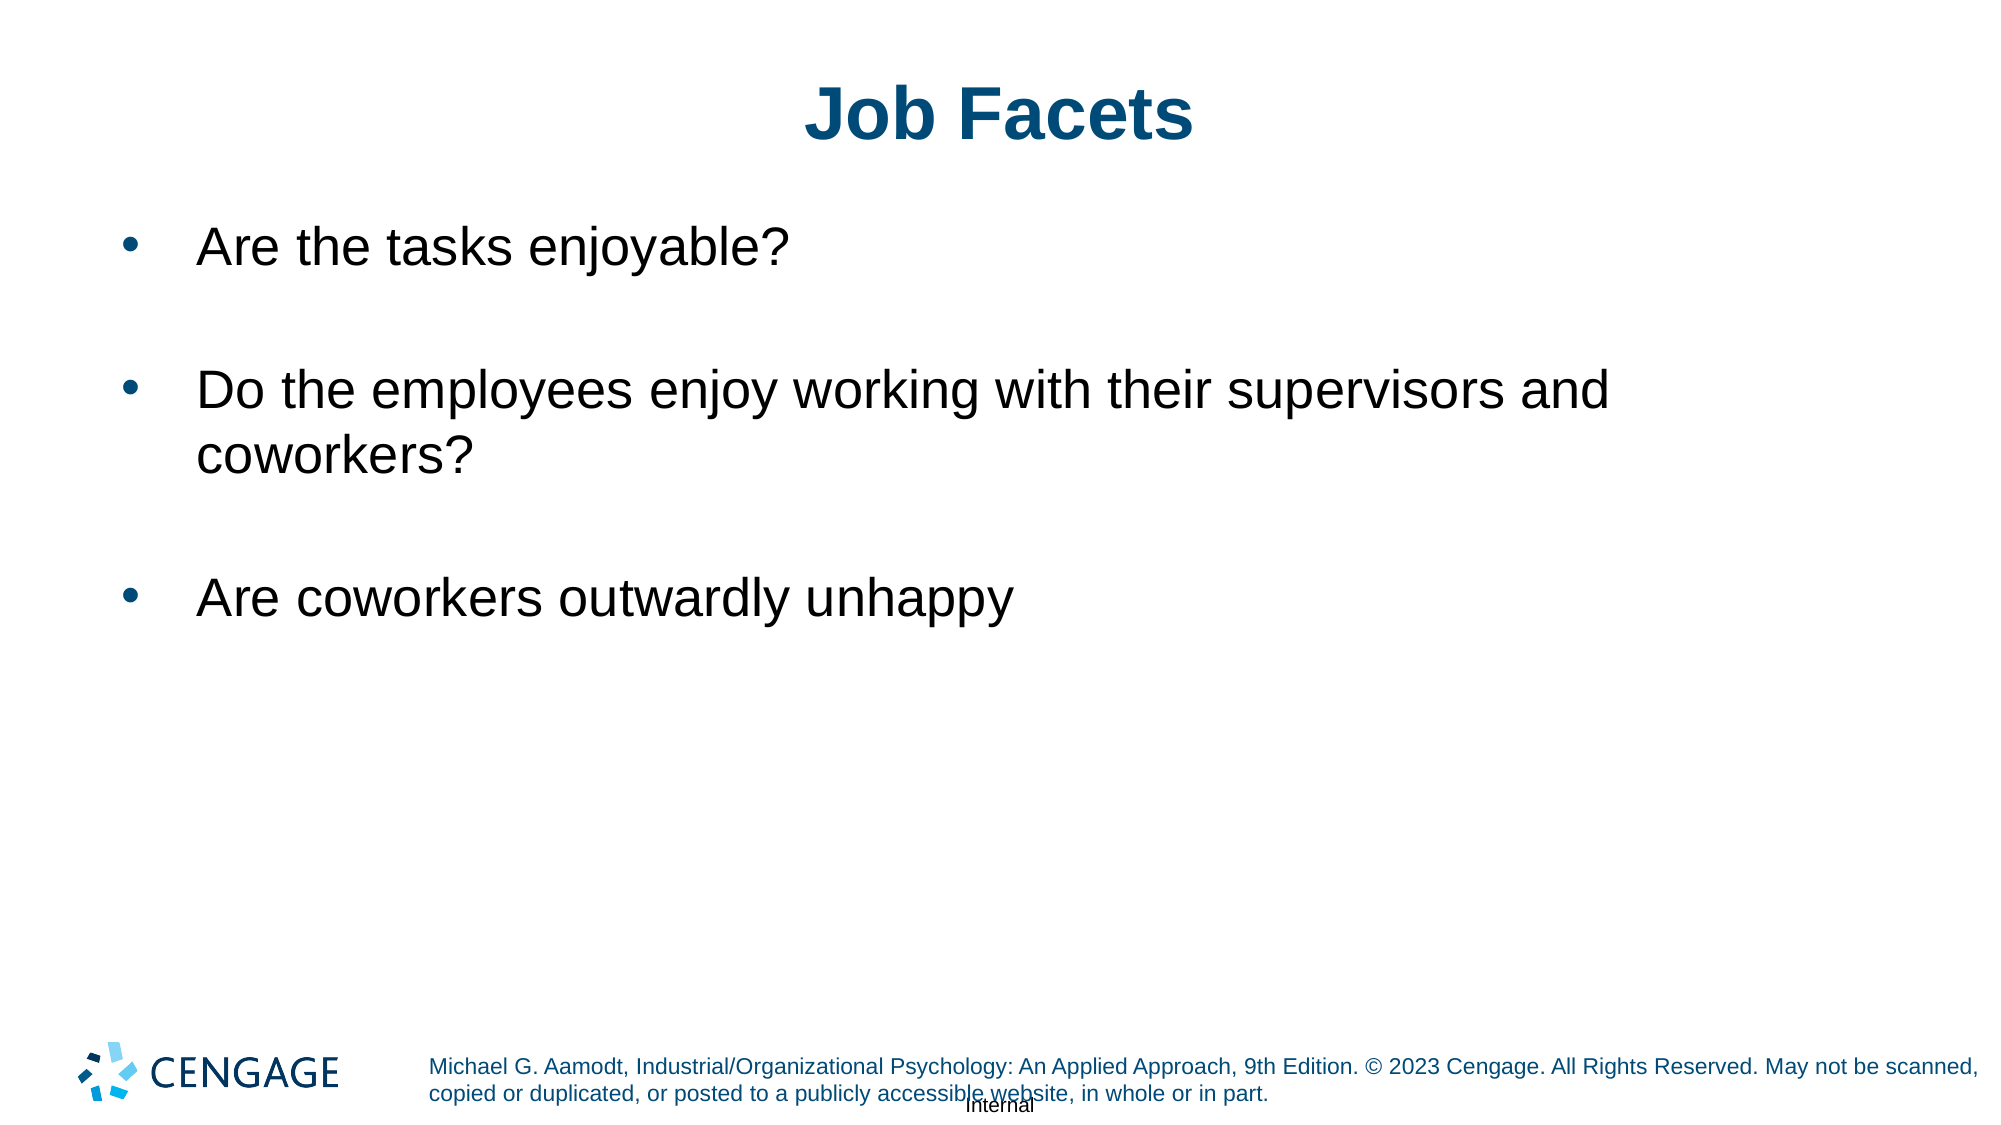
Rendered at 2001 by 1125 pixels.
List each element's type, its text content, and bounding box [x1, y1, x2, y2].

title Job Facets [137, 59, 1863, 171]
picture [78, 1042, 338, 1101]
list Are the tasks enjoyable? Do the employees enjoy working with their supervisors and coworkers? Are coworkers outwardly unhappy [121, 211, 1880, 1000]
